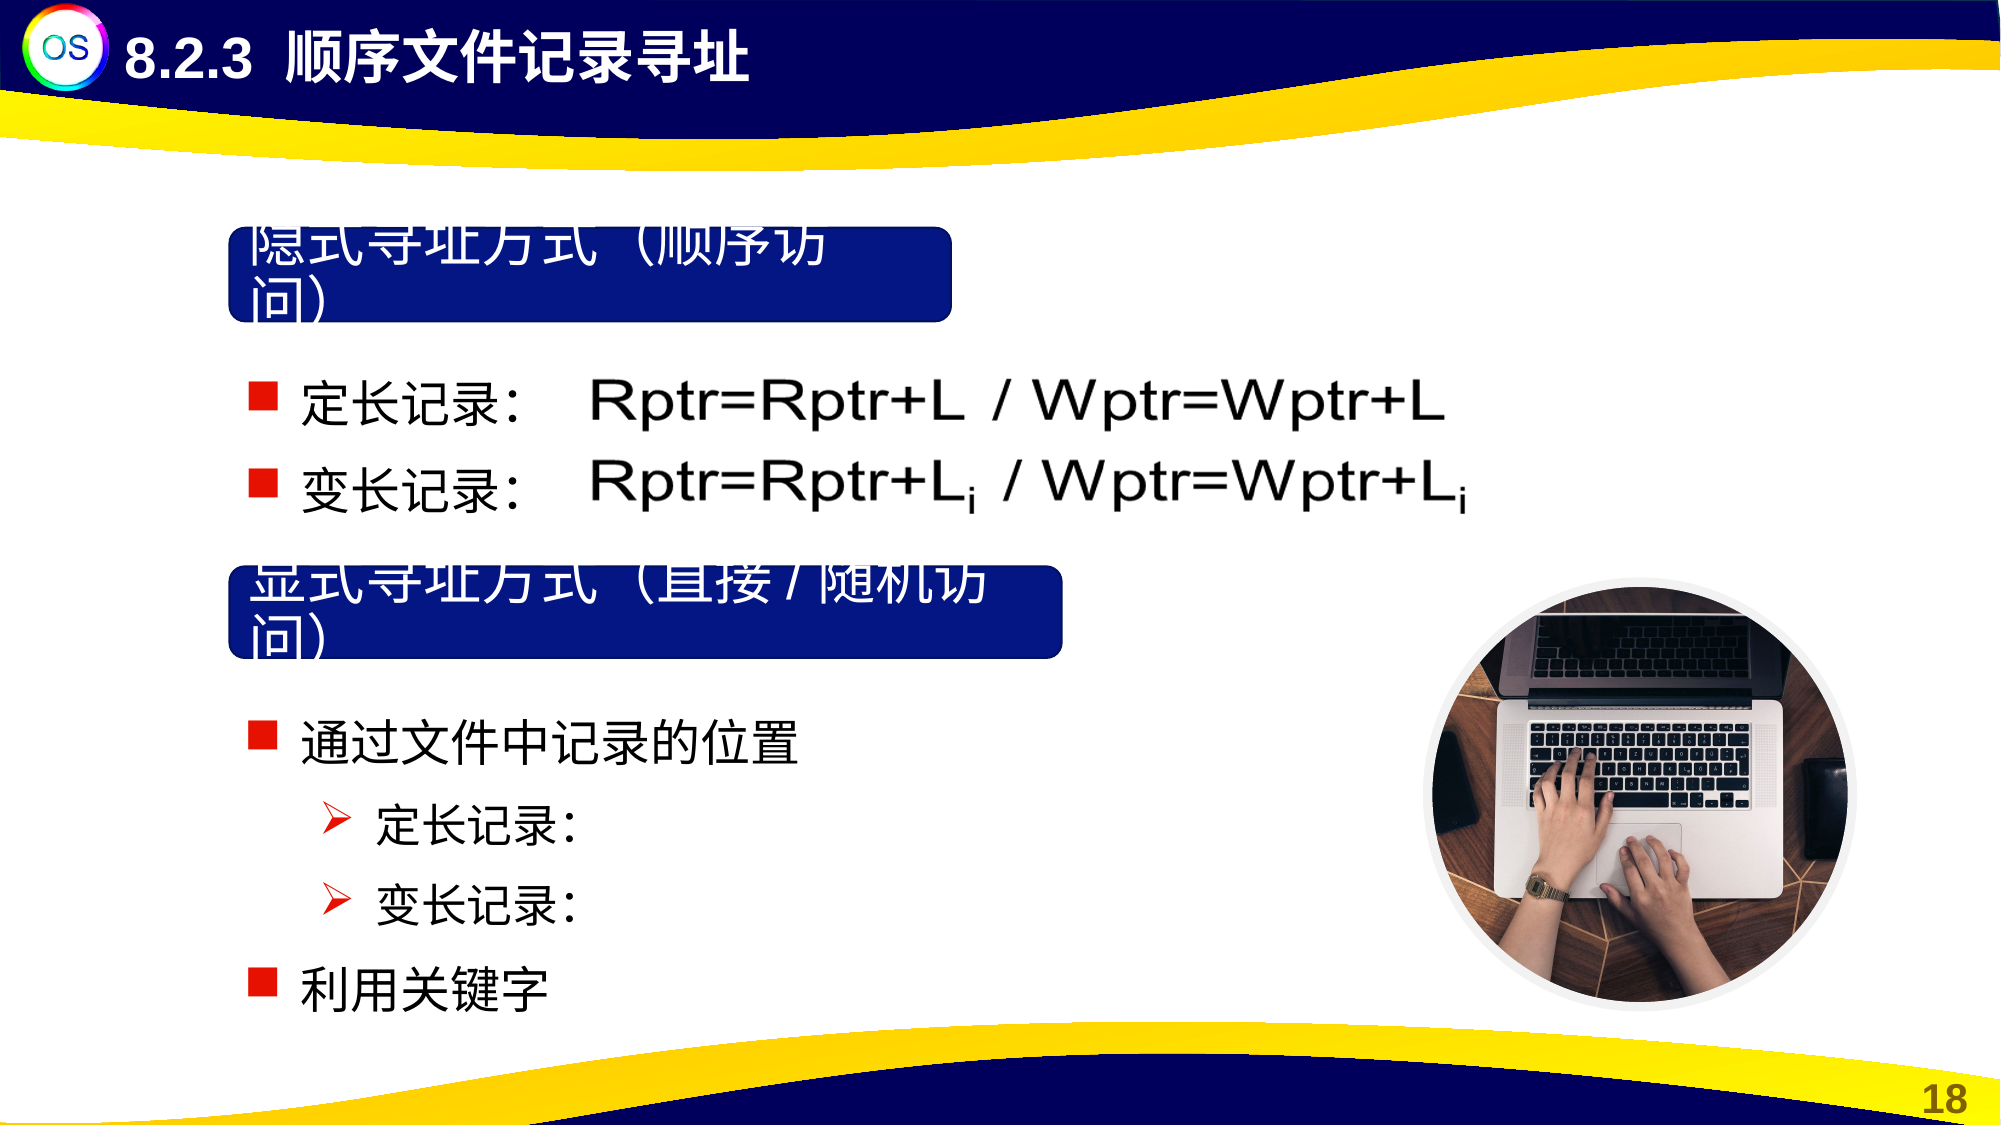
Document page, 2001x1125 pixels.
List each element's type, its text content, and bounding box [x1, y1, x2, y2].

picture [22, 3, 109, 91]
text_box [1426, 581, 1854, 1008]
text_box 隐式寻址方式（顺序访问） [228, 226, 952, 323]
text_box 定长记录： 变长记录： [229, 345, 1118, 530]
text_box 显式寻址方式（直接/随机访问） [228, 565, 1063, 659]
text_box 8.2.3 顺序文件记录寻址 [109, 12, 1263, 98]
picture [577, 363, 1480, 530]
text_box 通过文件中记录的位置 定长记录： 变长记录： 利用关键字 [229, 684, 1148, 911]
